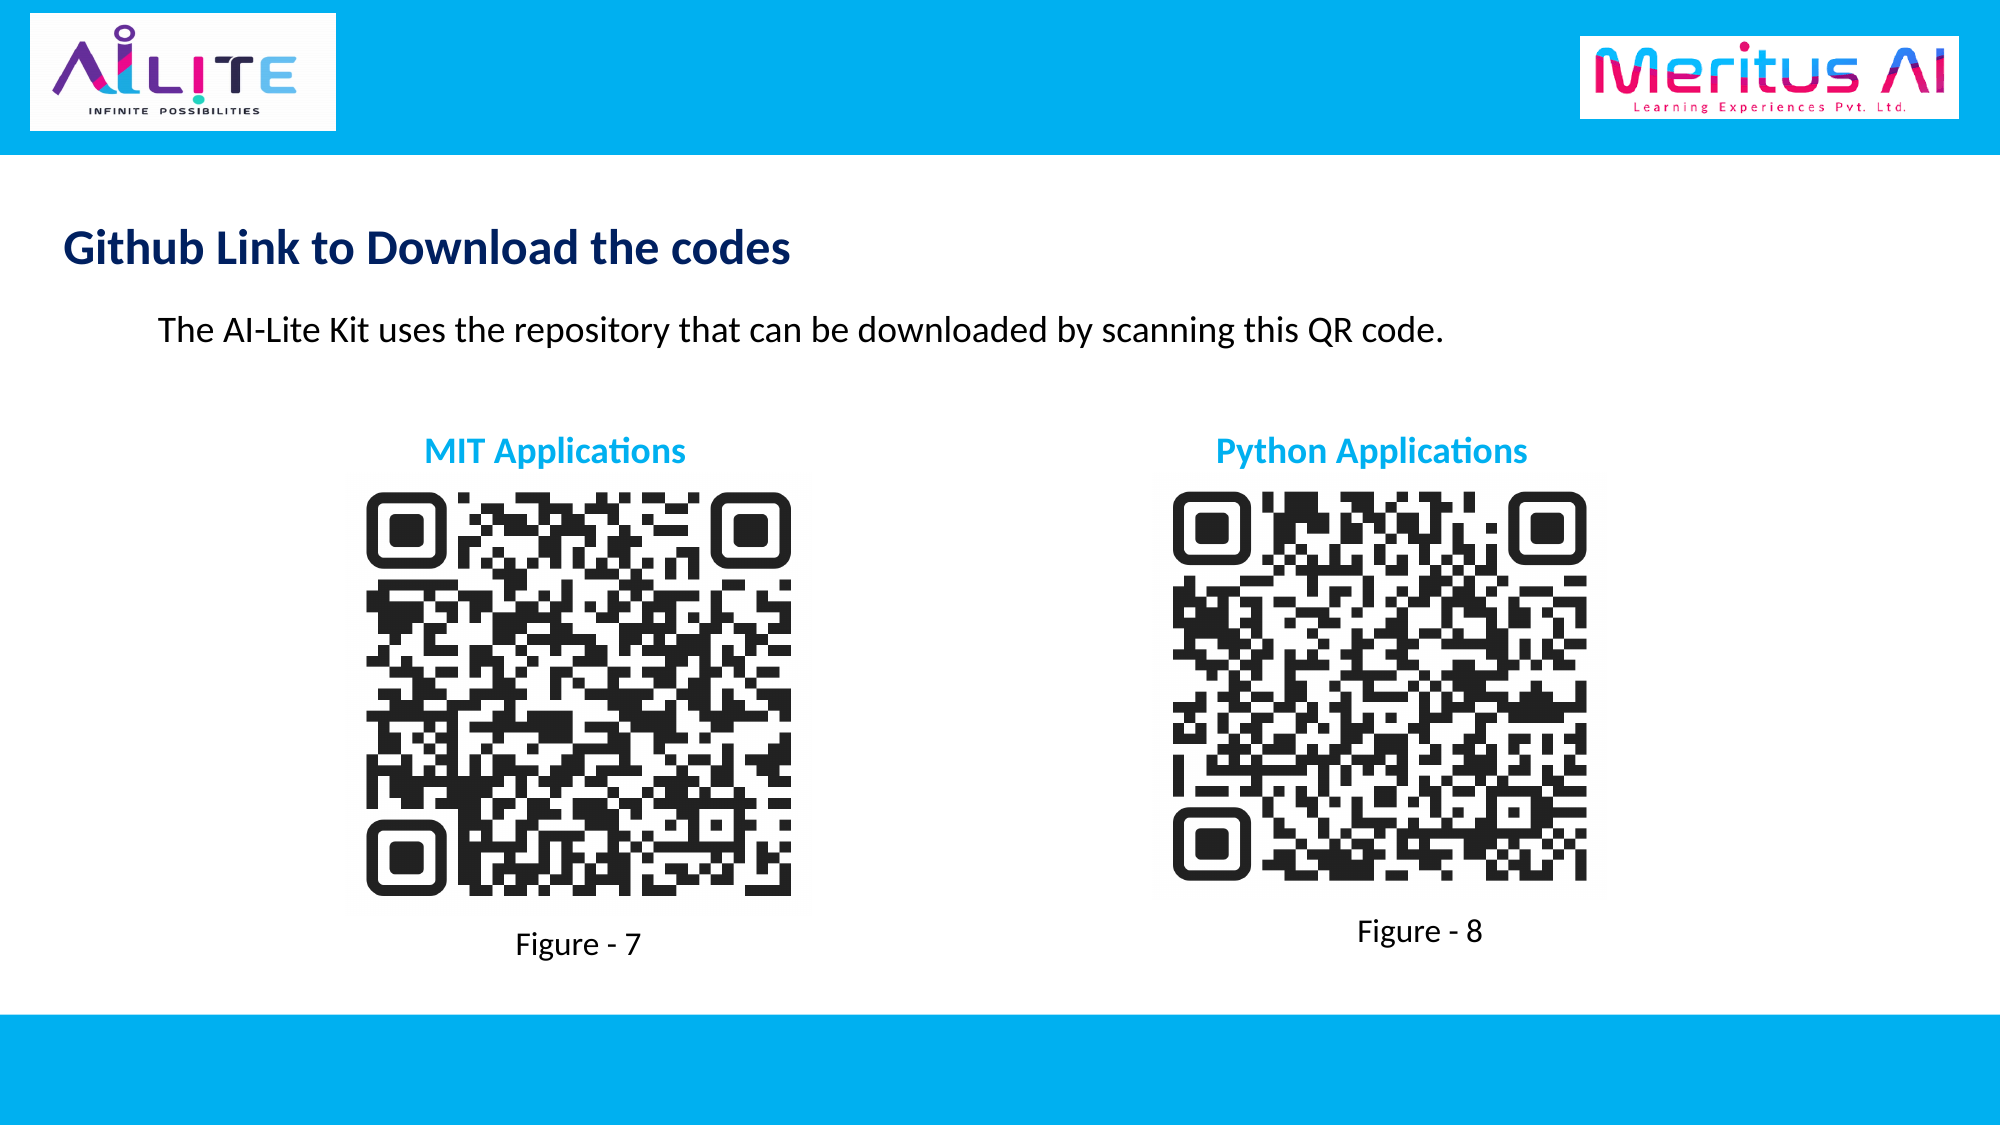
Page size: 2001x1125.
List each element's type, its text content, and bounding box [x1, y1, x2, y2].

text_box Github Link to Download the codes [48, 206, 907, 282]
text_box MIT Applications [335, 418, 776, 479]
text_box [0, 0, 2000, 156]
text_box Figure - 8 [1298, 909, 1543, 957]
text_box Figure - 7​ [456, 923, 701, 970]
text_box Python Applications [1152, 418, 1593, 471]
text_box [0, 1012, 2000, 1125]
picture [345, 472, 812, 916]
text_box The AI-Lite Kit uses the repository that can be downloaded by scanning this QR code. [142, 297, 1756, 358]
picture [1151, 472, 1607, 901]
